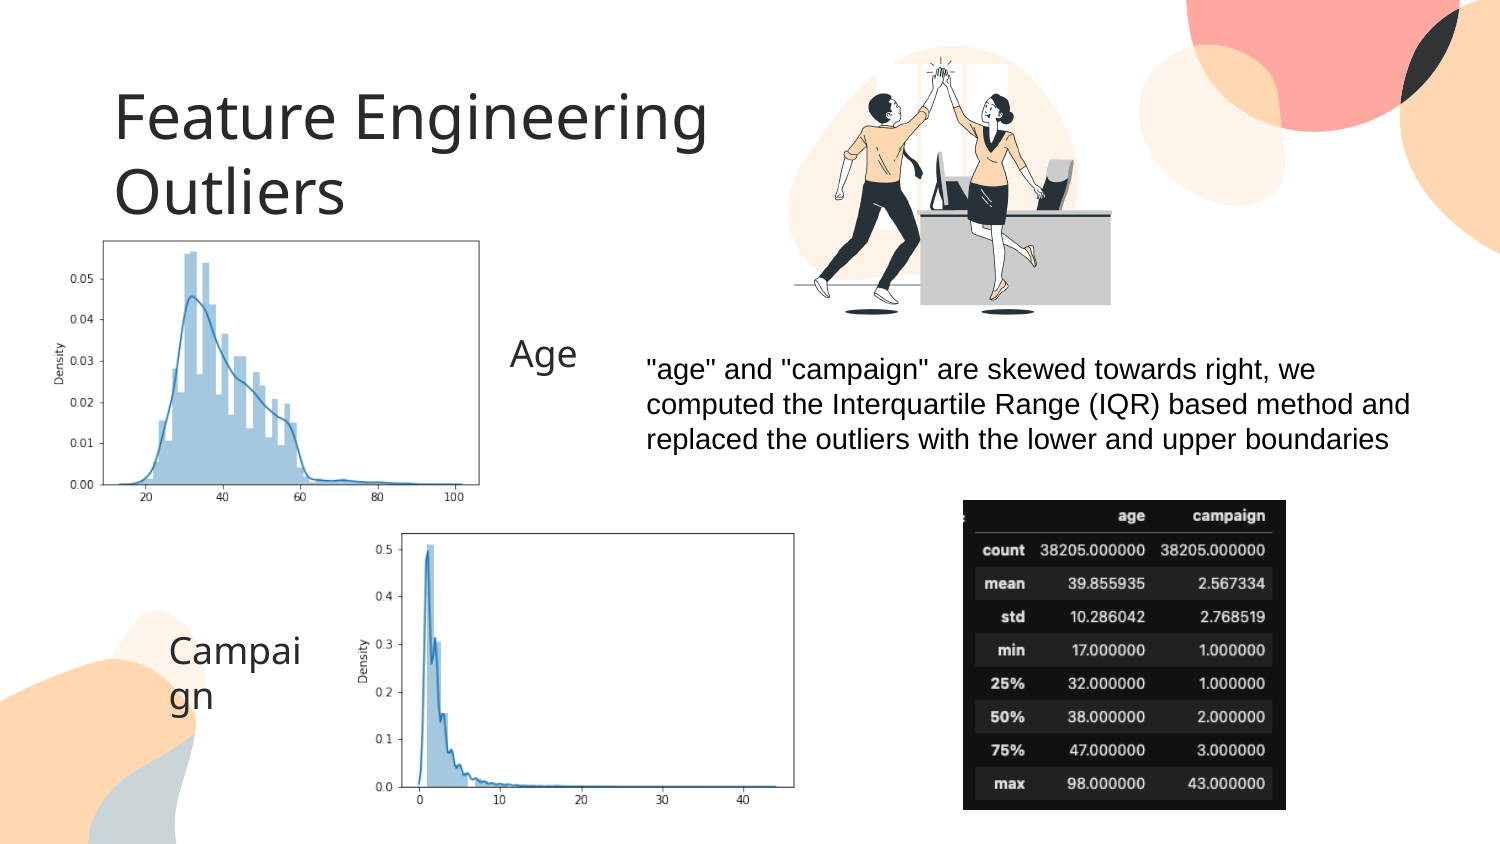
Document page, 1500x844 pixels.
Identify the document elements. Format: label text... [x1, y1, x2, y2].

title Feature Engineering Outliers [98, 62, 725, 153]
picture [42, 201, 844, 830]
picture [730, 26, 1119, 331]
text_box "age" and "campaign" are skewed towards right, we computed the Interquartile Range (IQR) based method and replaced the outliers with the lower and upper boundaries [631, 342, 1430, 463]
picture [963, 500, 1286, 810]
subtitle Campaign [153, 612, 333, 677]
subtitle Age [531, 314, 667, 380]
